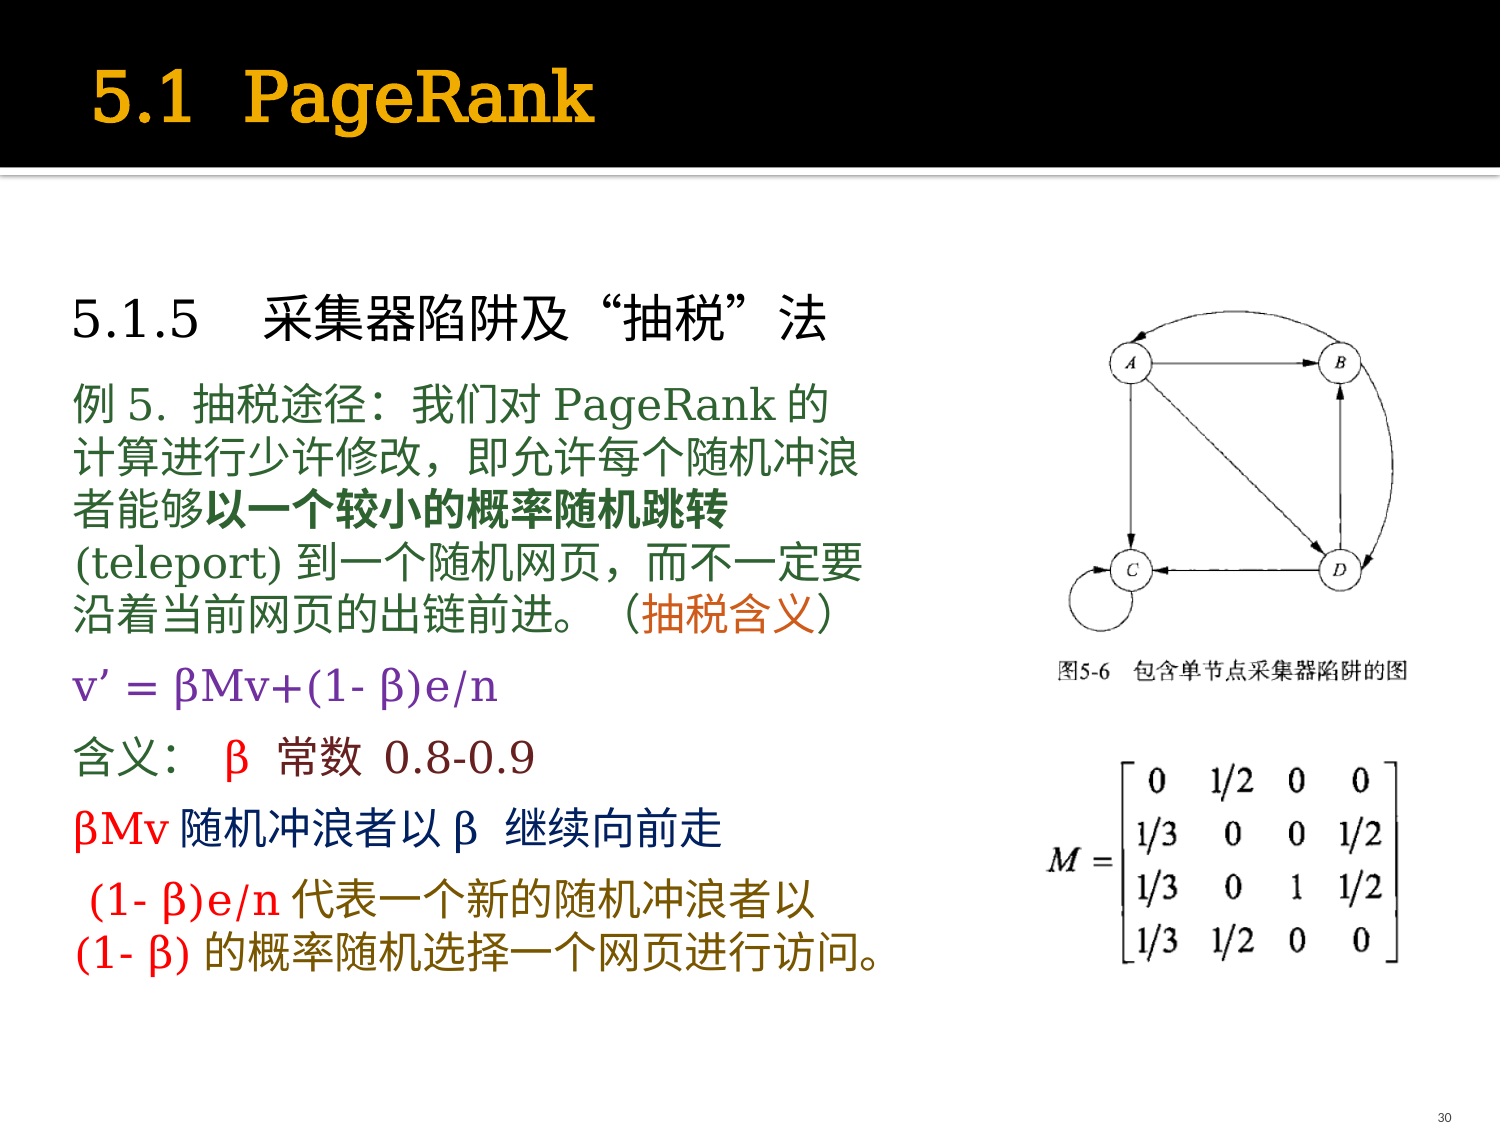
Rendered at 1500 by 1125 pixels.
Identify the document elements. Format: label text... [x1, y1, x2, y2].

title 5.1 PageRank [75, 12, 1425, 175]
slide_number 30 [1345, 1080, 1467, 1125]
list 5.1.5 采集器陷阱及“抽税”法 [46, 271, 1425, 375]
text_box 例5. 抽税途径：我们对PageRank的计算进行少许修改，即允许每个随机冲浪者能够以一个较小的概率随机跳转(teleport)到一个随机网页，而不一定要沿着当前网页的出链前进。（抽税含义） v’ = βMv+(1- β)e/n 含义： β 常数 0.8-0.9 βMv随机冲浪者以β 继续向前走 (1- β)e/n代表一个新的随机冲浪者以 (1- β)的概率随机选择一个网页进行访问。 [51, 365, 882, 985]
picture [1002, 300, 1425, 692]
picture [1032, 737, 1425, 976]
